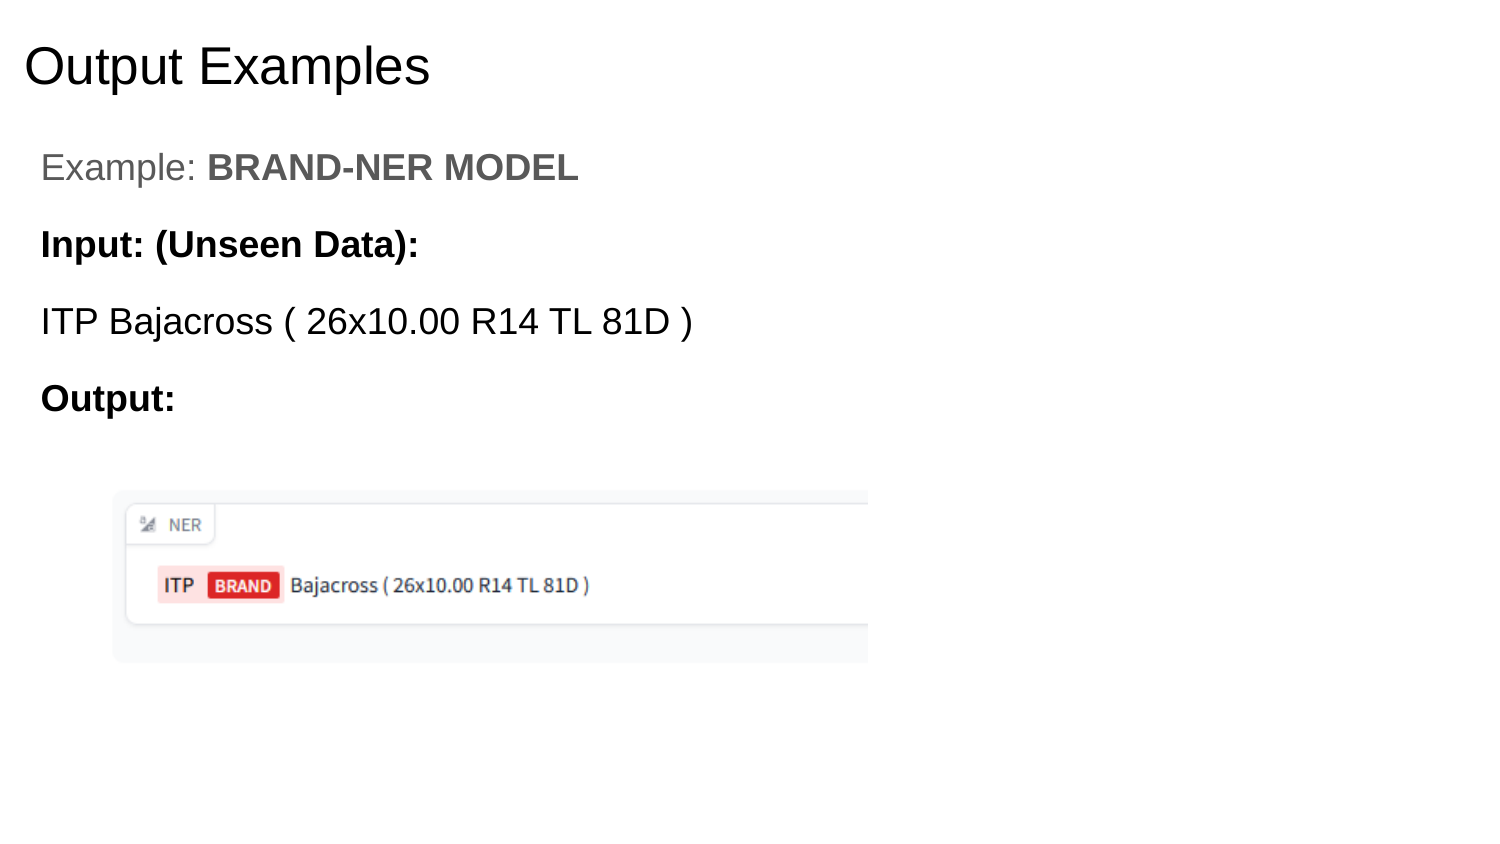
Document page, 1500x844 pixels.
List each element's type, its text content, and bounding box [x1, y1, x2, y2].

title Output Examples [9, 16, 1407, 111]
list Example: BRAND-NER MODEL Input: (Unseen Data): ITP Bajacross ( 26x10.00 R14 TL 81D ) Output: [25, 121, 1424, 683]
picture [96, 478, 868, 683]
